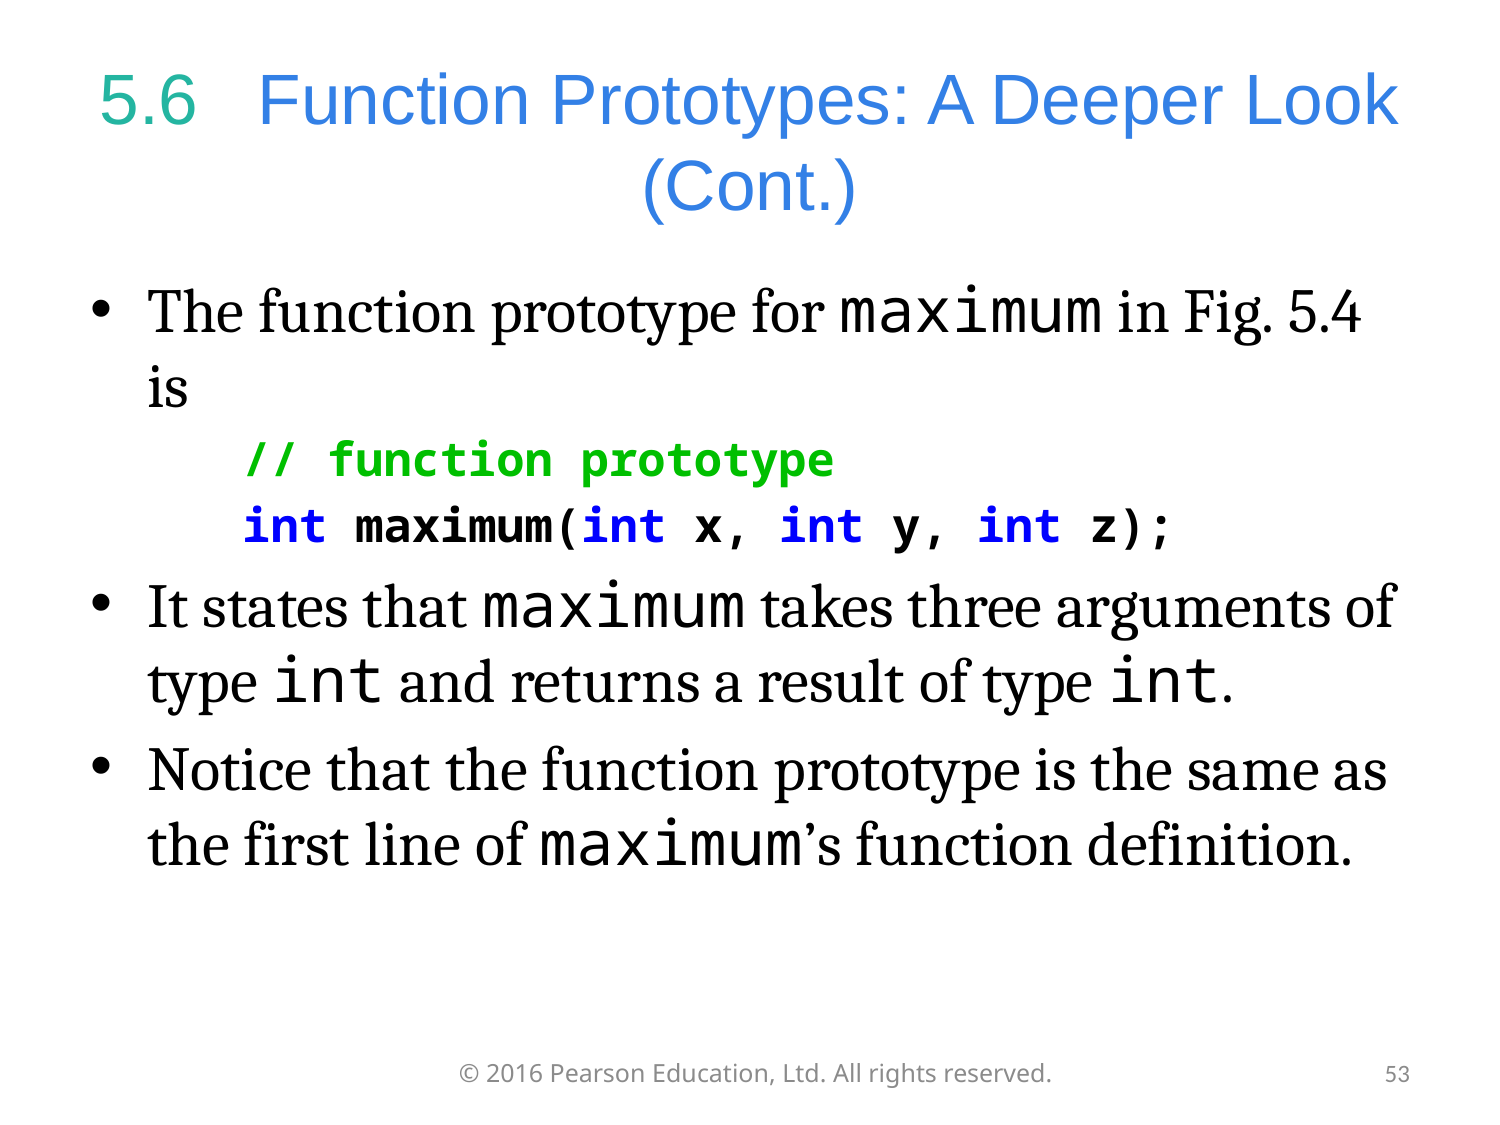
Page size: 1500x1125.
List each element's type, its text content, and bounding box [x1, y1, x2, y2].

title 5.6 Function Prototypes: A Deeper Look (Cont.) [75, 45, 1425, 233]
footer © 2016 Pearson Education, Ltd. All rights reserved. [362, 1042, 1074, 1103]
slide_number 53 [1074, 1042, 1425, 1103]
list The function prototype for maximum in Fig. 5.4 is // function prototype int maximum(int x, int y, int z); It states that maximum takes three arguments of type int and returns a result of type int. Notice that the function prototype is the same as the first line of maximum’s function definition. [75, 262, 1425, 1005]
